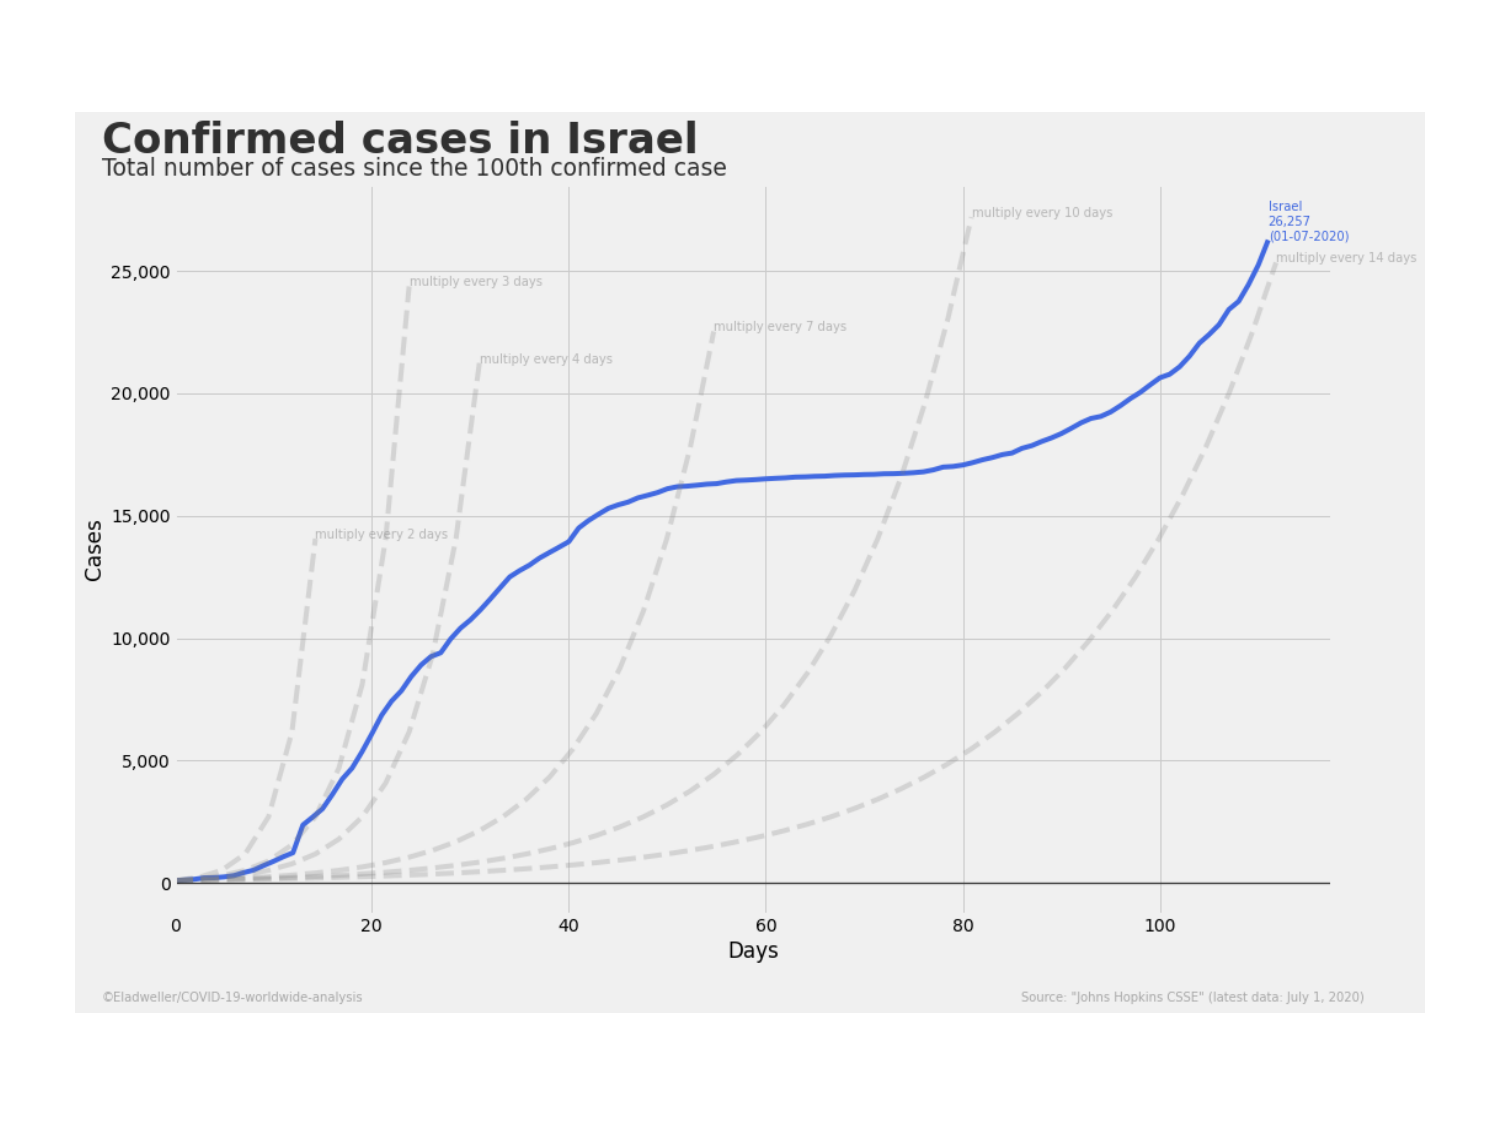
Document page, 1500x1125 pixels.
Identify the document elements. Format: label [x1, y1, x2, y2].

picture [74, 112, 1426, 1013]
